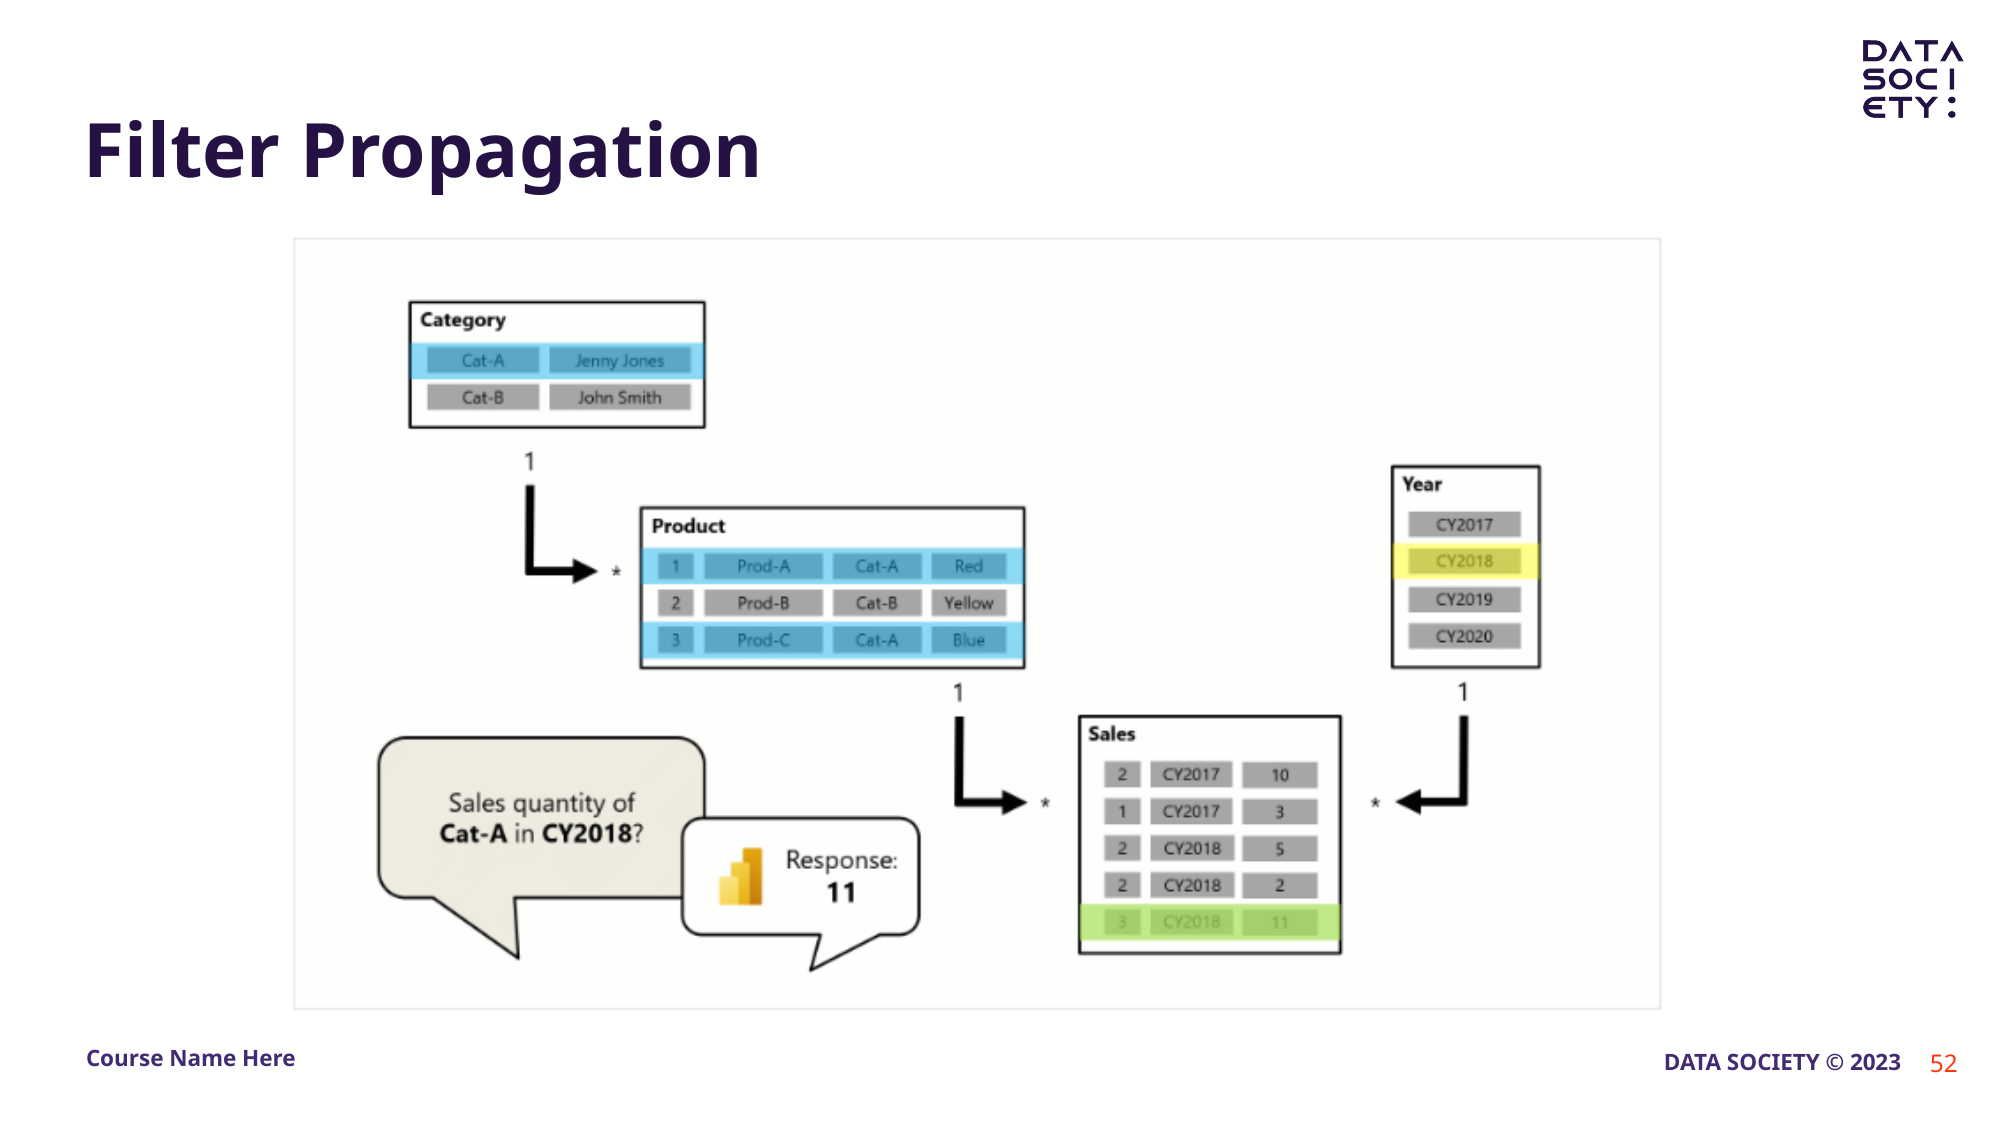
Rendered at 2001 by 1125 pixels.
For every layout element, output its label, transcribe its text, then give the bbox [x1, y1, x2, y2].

slide_number ‹#› [1853, 1033, 1974, 1097]
picture [1863, 40, 1964, 118]
title Filter Propagation [68, 87, 1932, 213]
picture [283, 233, 1667, 1013]
